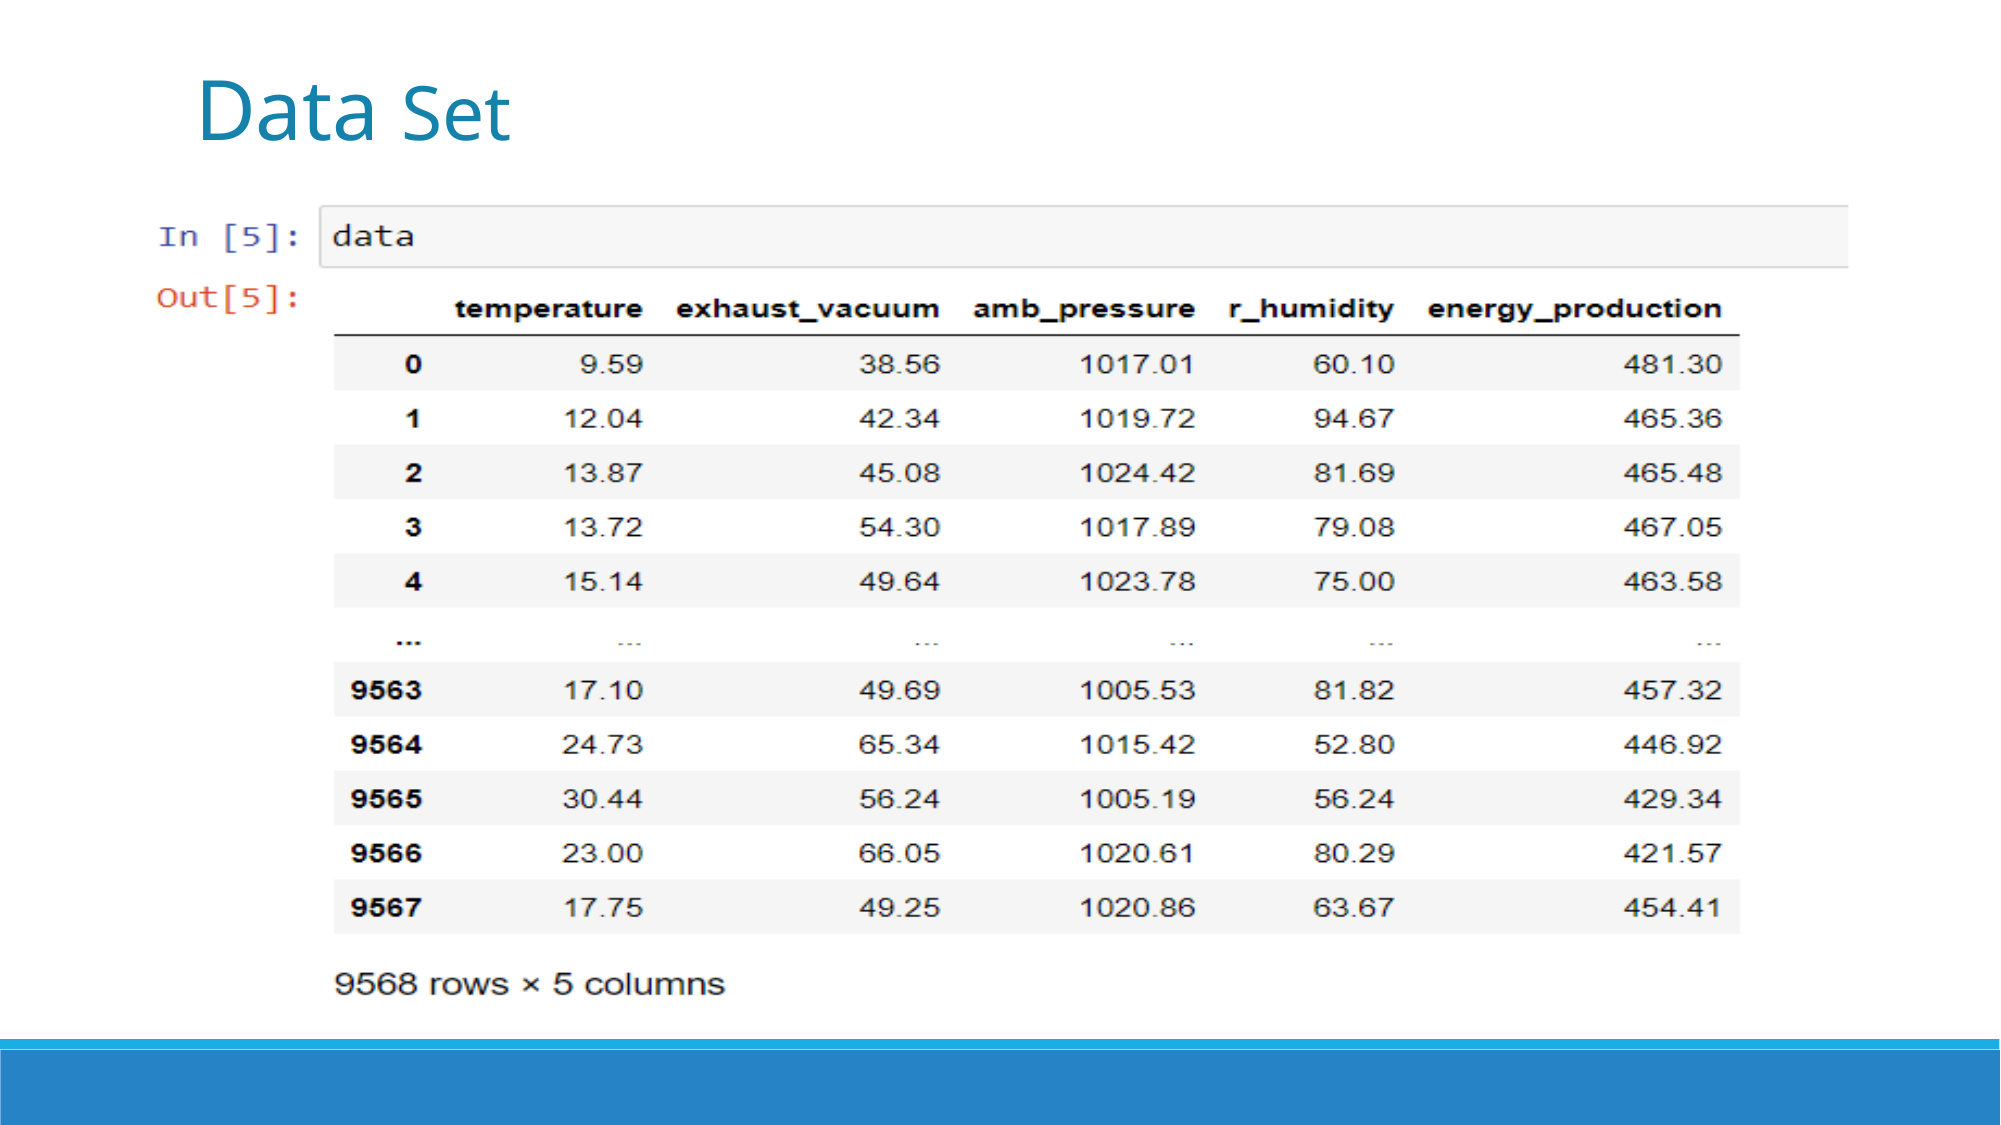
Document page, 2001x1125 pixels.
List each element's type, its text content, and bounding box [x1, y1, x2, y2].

title Data Set [180, 47, 1830, 165]
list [118, 202, 1849, 1024]
